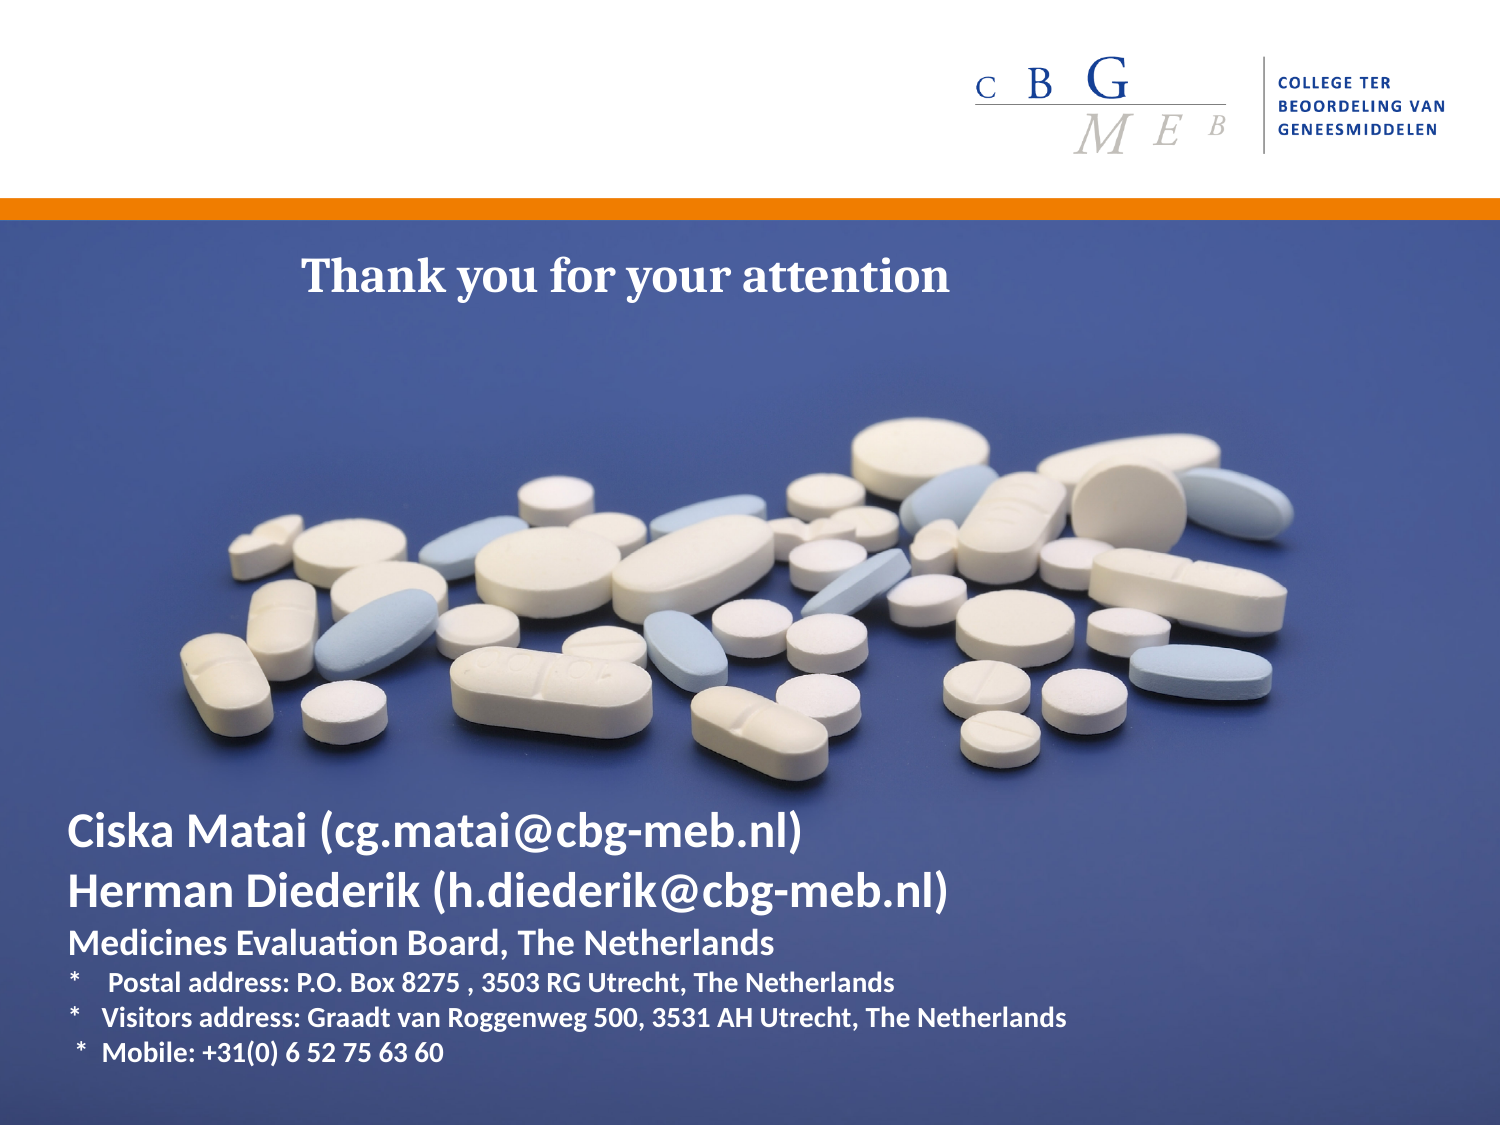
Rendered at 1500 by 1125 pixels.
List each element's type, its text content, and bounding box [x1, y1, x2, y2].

title Thank you for your attention [301, 243, 1093, 303]
text_box Ciska Matai (cg.matai@cbg-meb.nl) Herman Diederik (h.diederik@cbg-meb.nl) Medicines Evaluation Board, The Netherlands * Postal address: P.O. Box 8275 , 3503 RG Utrecht, The Netherlands * Visitors address: Graadt van Roggenweg 500, 3531 AH Utrecht, The Netherlands * Mobile: +31(0) 6 52 75 63 60 [53, 790, 1329, 1125]
picture [0, 0, 1500, 1125]
